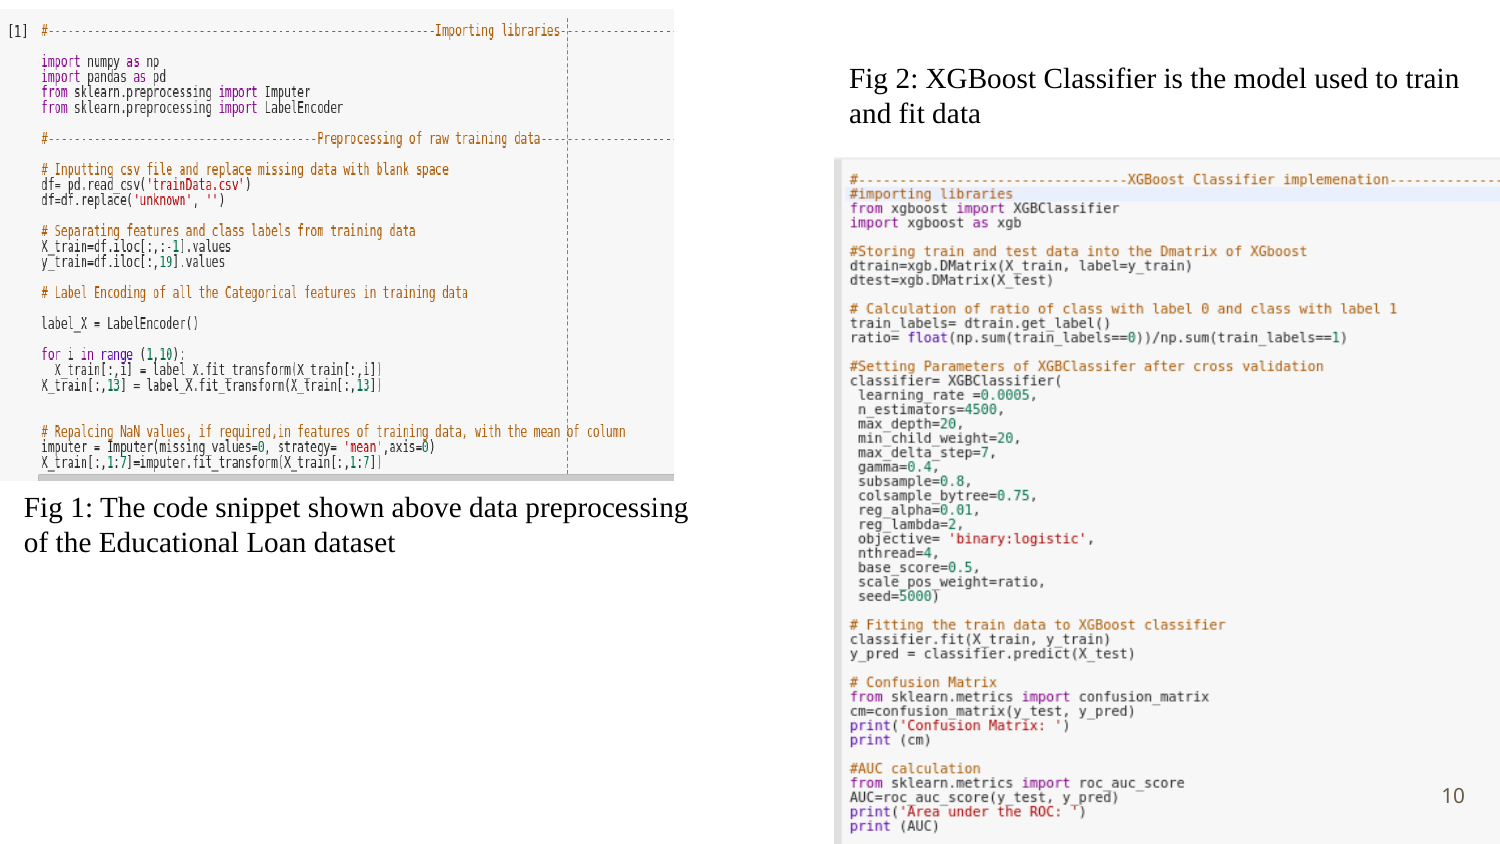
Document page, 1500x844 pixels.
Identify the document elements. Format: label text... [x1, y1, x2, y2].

picture [0, 0, 674, 481]
text_box Fig 1: The code snippet shown above data preprocessing of the Educational Loan dataset [9, 480, 829, 566]
text_box Fig 2: XGBoost Classifier is the model used to train and fit data [834, 52, 1484, 137]
picture [834, 156, 1500, 844]
